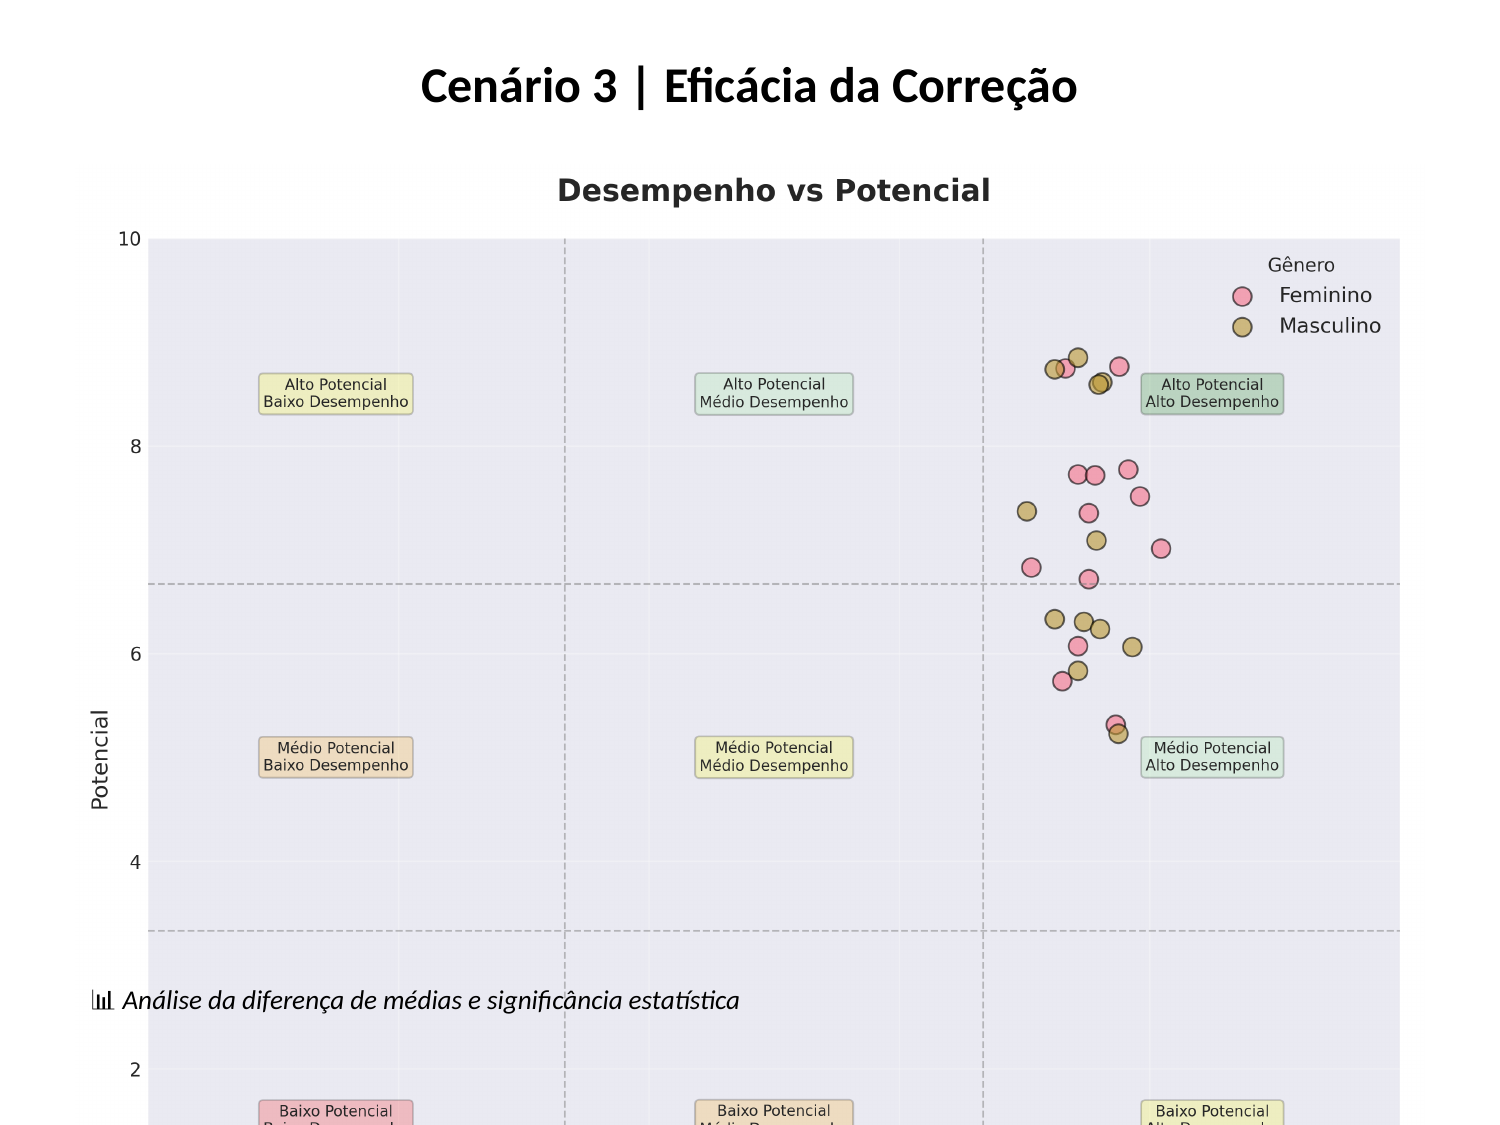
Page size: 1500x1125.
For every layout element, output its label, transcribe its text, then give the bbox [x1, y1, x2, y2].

picture [74, 164, 1426, 1125]
text_box Cenário 3 | Eficácia da Correção [406, 44, 1094, 120]
